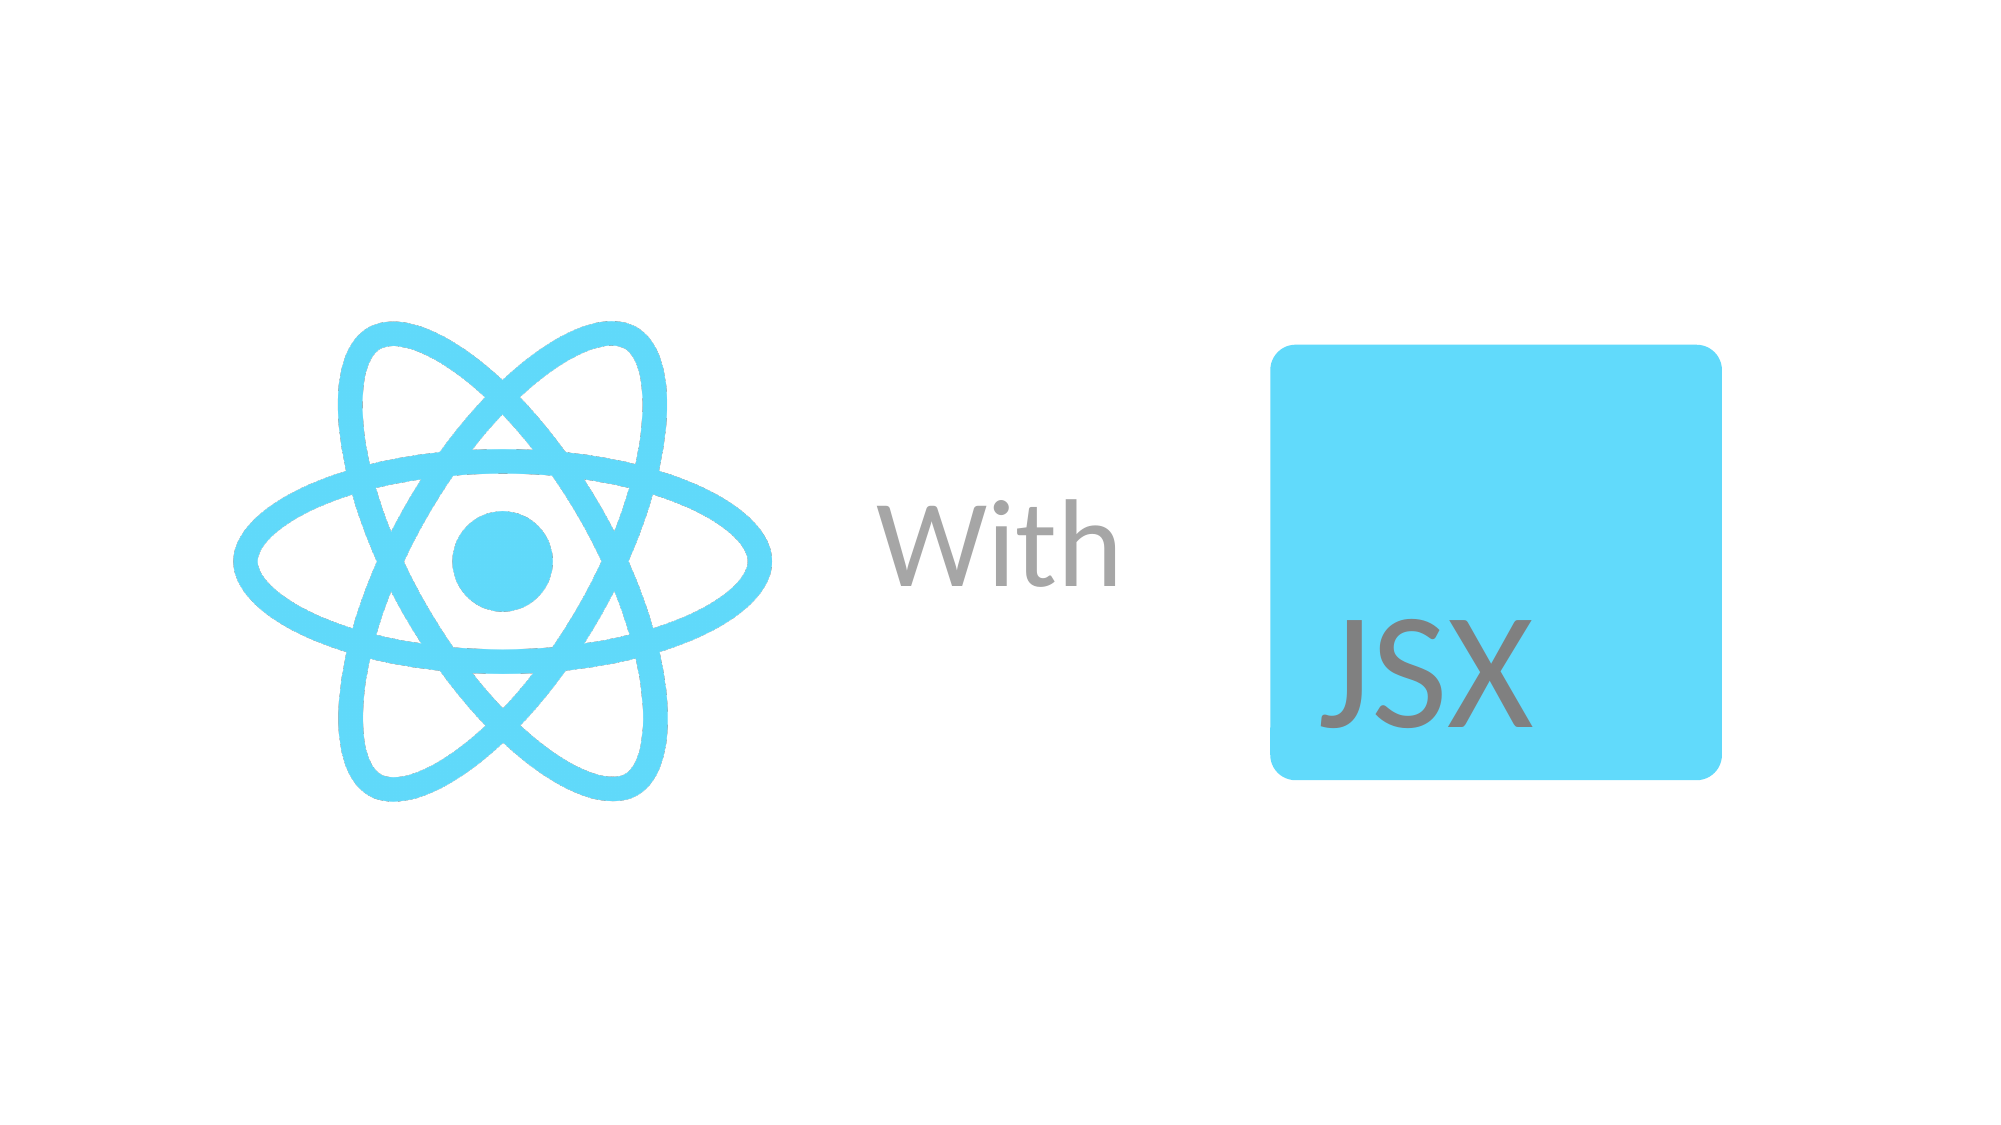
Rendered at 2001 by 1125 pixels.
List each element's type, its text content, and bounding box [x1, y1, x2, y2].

text_box JSX [1303, 553, 1650, 768]
text_box [1270, 344, 1722, 781]
picture [40, 235, 965, 890]
text_box With [965, 453, 1204, 619]
